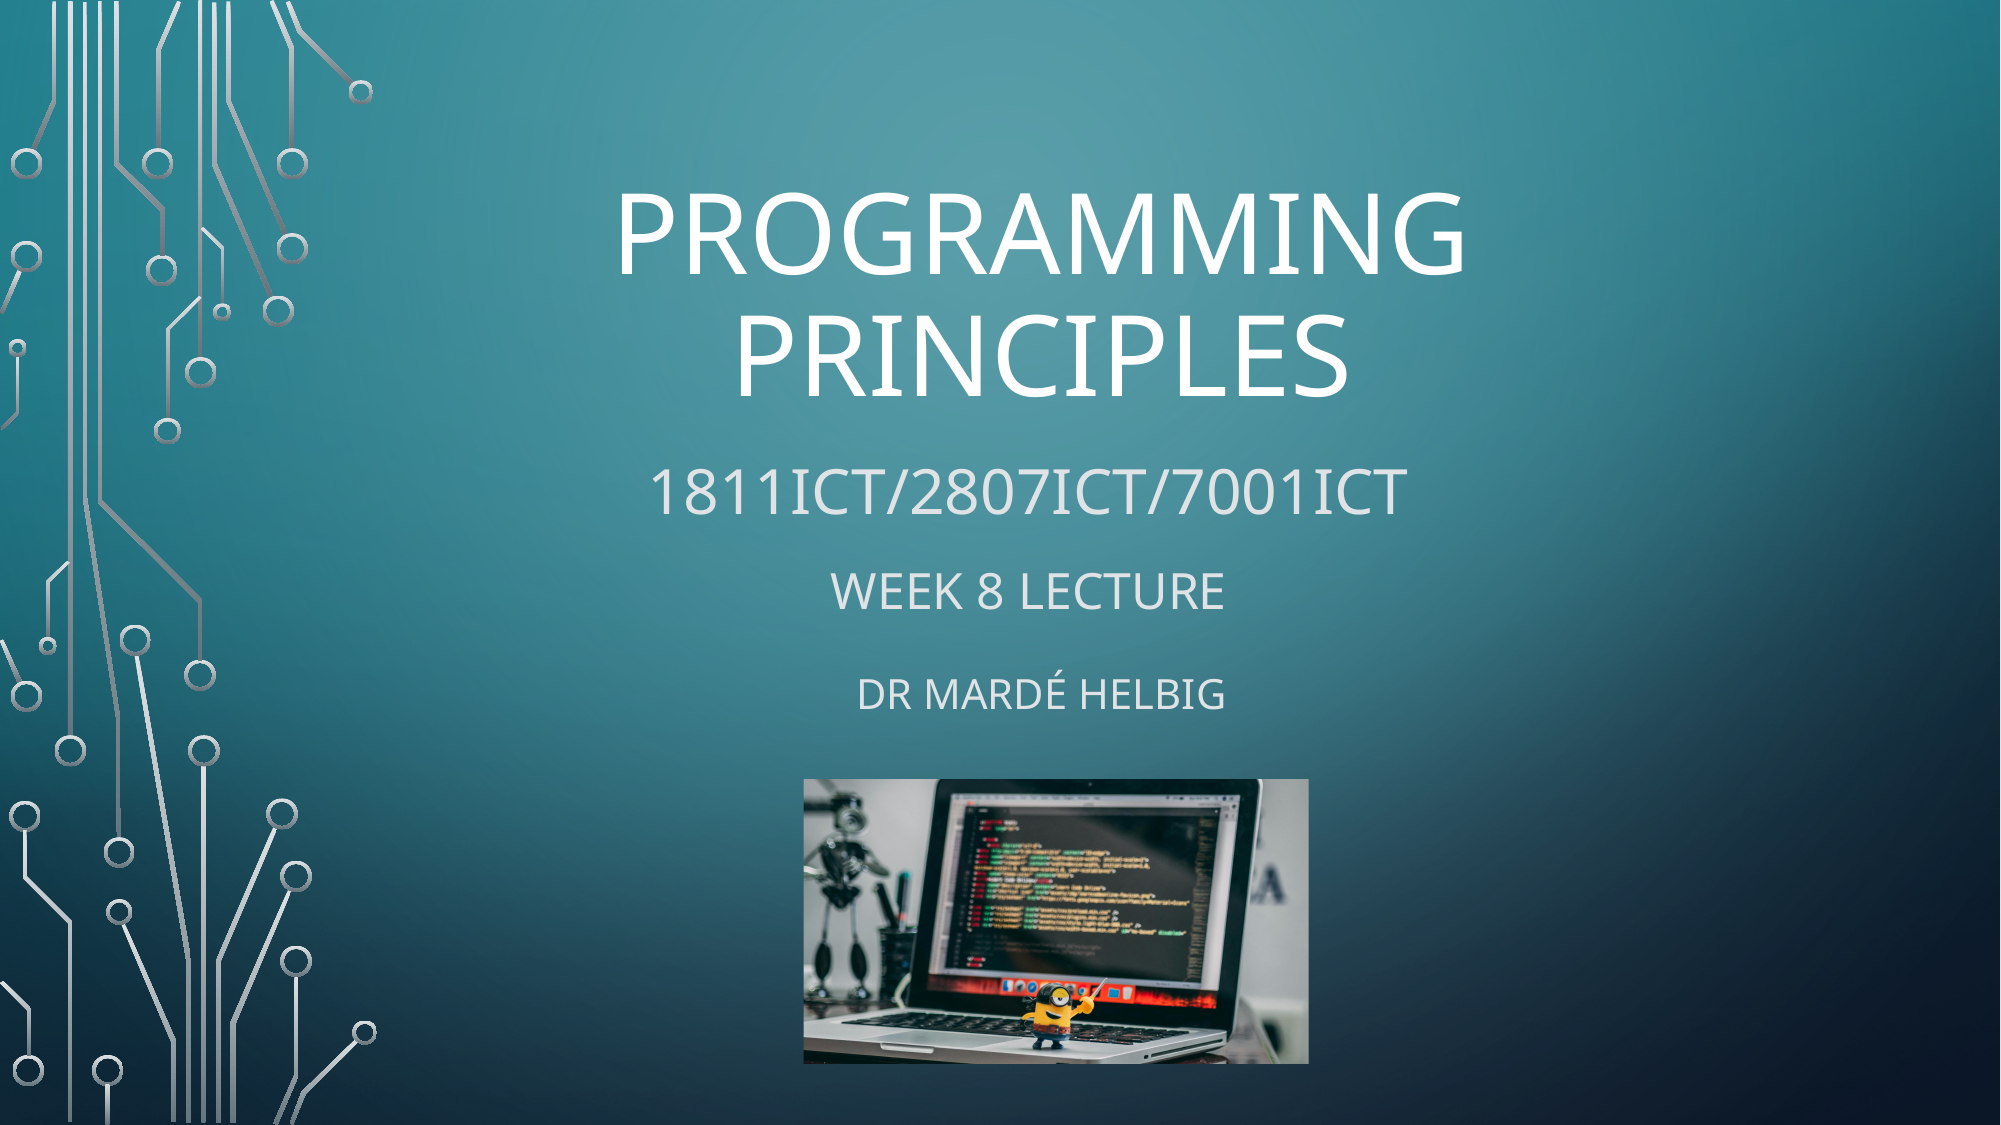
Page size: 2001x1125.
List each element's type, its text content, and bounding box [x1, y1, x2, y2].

title Programming Principles [320, 36, 1763, 428]
picture [803, 779, 1309, 1065]
text_box Dr Mardé Helbig [320, 650, 1763, 757]
subtitle 1811ICT/2807ICT/7001ICT Week 8 Lecture [307, 429, 1750, 702]
